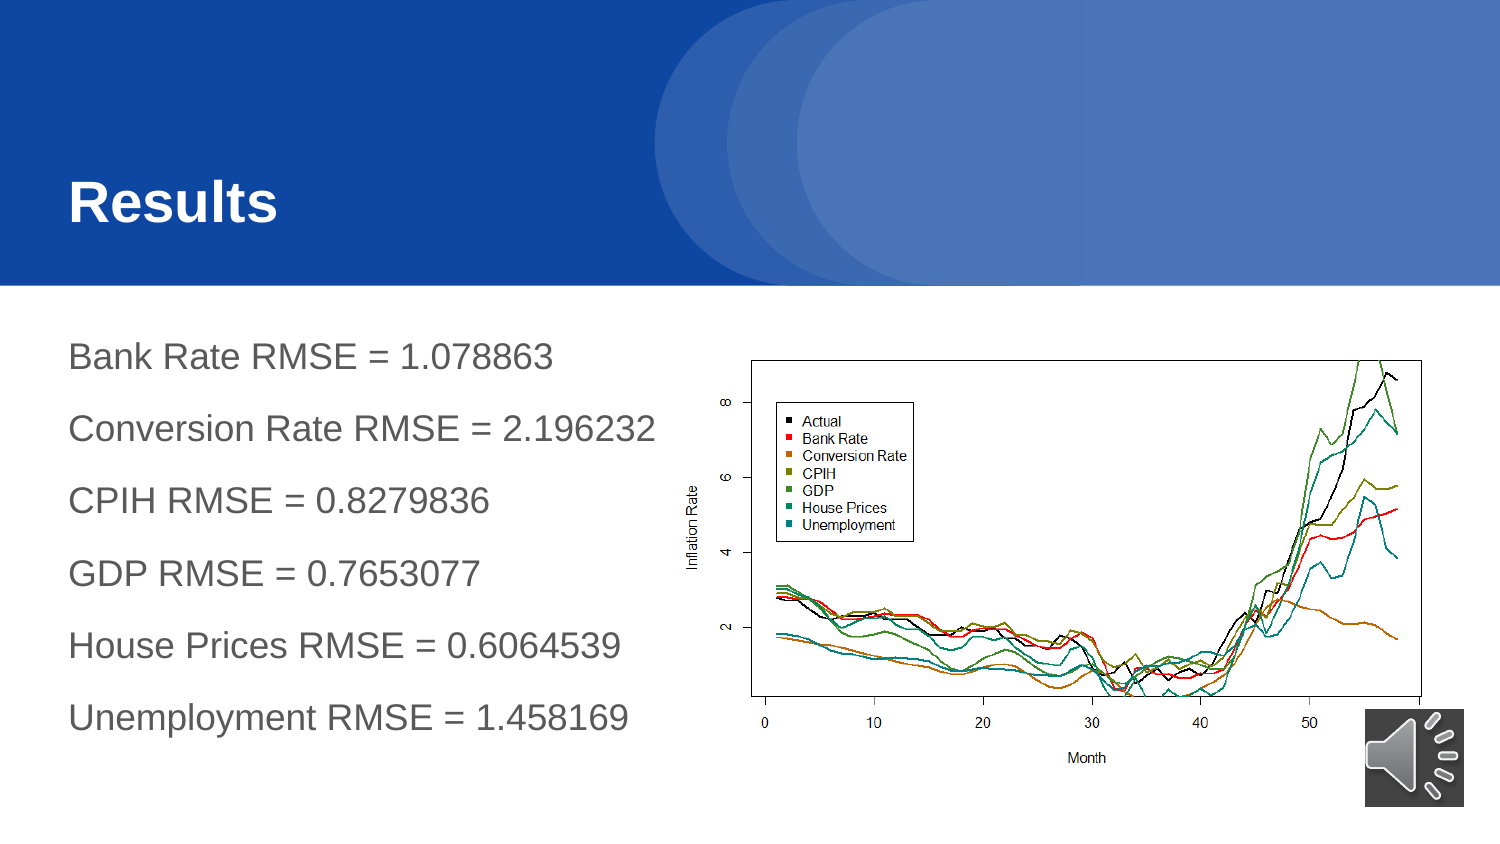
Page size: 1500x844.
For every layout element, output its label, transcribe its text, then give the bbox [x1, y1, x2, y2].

list Bank Rate RMSE = 1.078863 Conversion Rate RMSE = 2.196232 CPIH RMSE = 0.8279836 GDP RMSE = 0.7653077 House Prices RMSE = 0.6064539 Unemployment RMSE = 1.458169 [53, 315, 675, 759]
title Results [53, 24, 638, 250]
picture [680, 289, 1465, 809]
